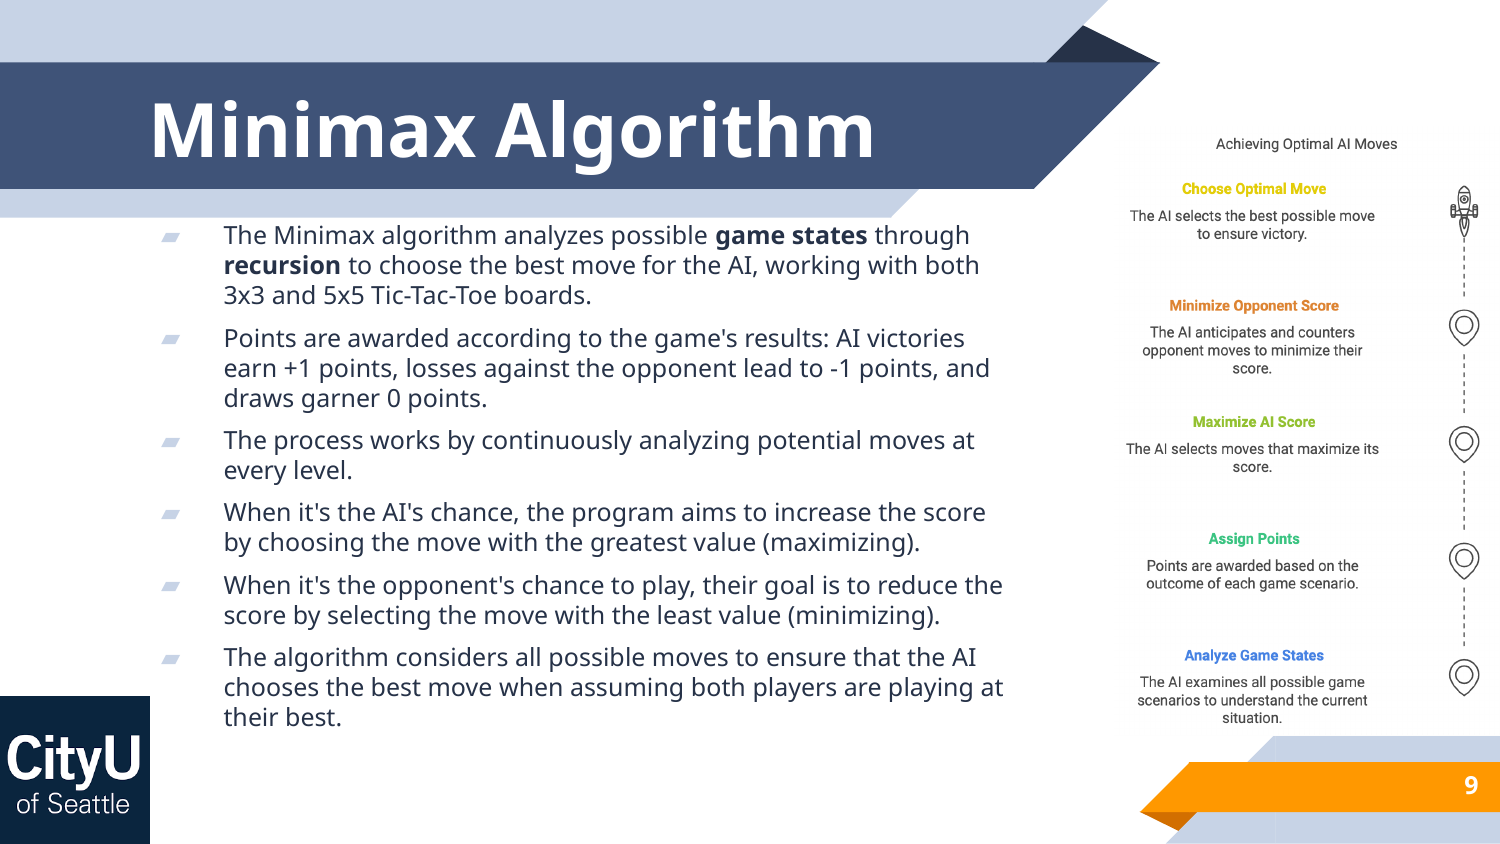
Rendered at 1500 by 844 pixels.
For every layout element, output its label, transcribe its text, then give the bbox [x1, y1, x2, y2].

list The Minimax algorithm analyzes possible game states through recursion to choose the best move for the AI, working with both 3x3 and 5x5 Tic-Tac-Toe boards. Points are awarded according to the game's results: AI victories earn +1 points, losses against the opponent lead to -1 points, and draws garner 0 points. The process works by continuously analyzing potential moves at every level. When it's the AI's chance, the program aims to increase the score by choosing the move with the greatest value (maximizing). When it's the opponent's chance to play, their goal is to reduce the score by selecting the move with the least value (minimizing). The algorithm considers all possible moves to ensure that the AI chooses the best move when assuming both players are playing at their best. [133, 217, 1035, 734]
title Minimax Algorithm [133, 64, 1035, 190]
slide_number 9 [1249, 760, 1494, 813]
picture [1114, 126, 1500, 736]
picture [0, 696, 150, 844]
